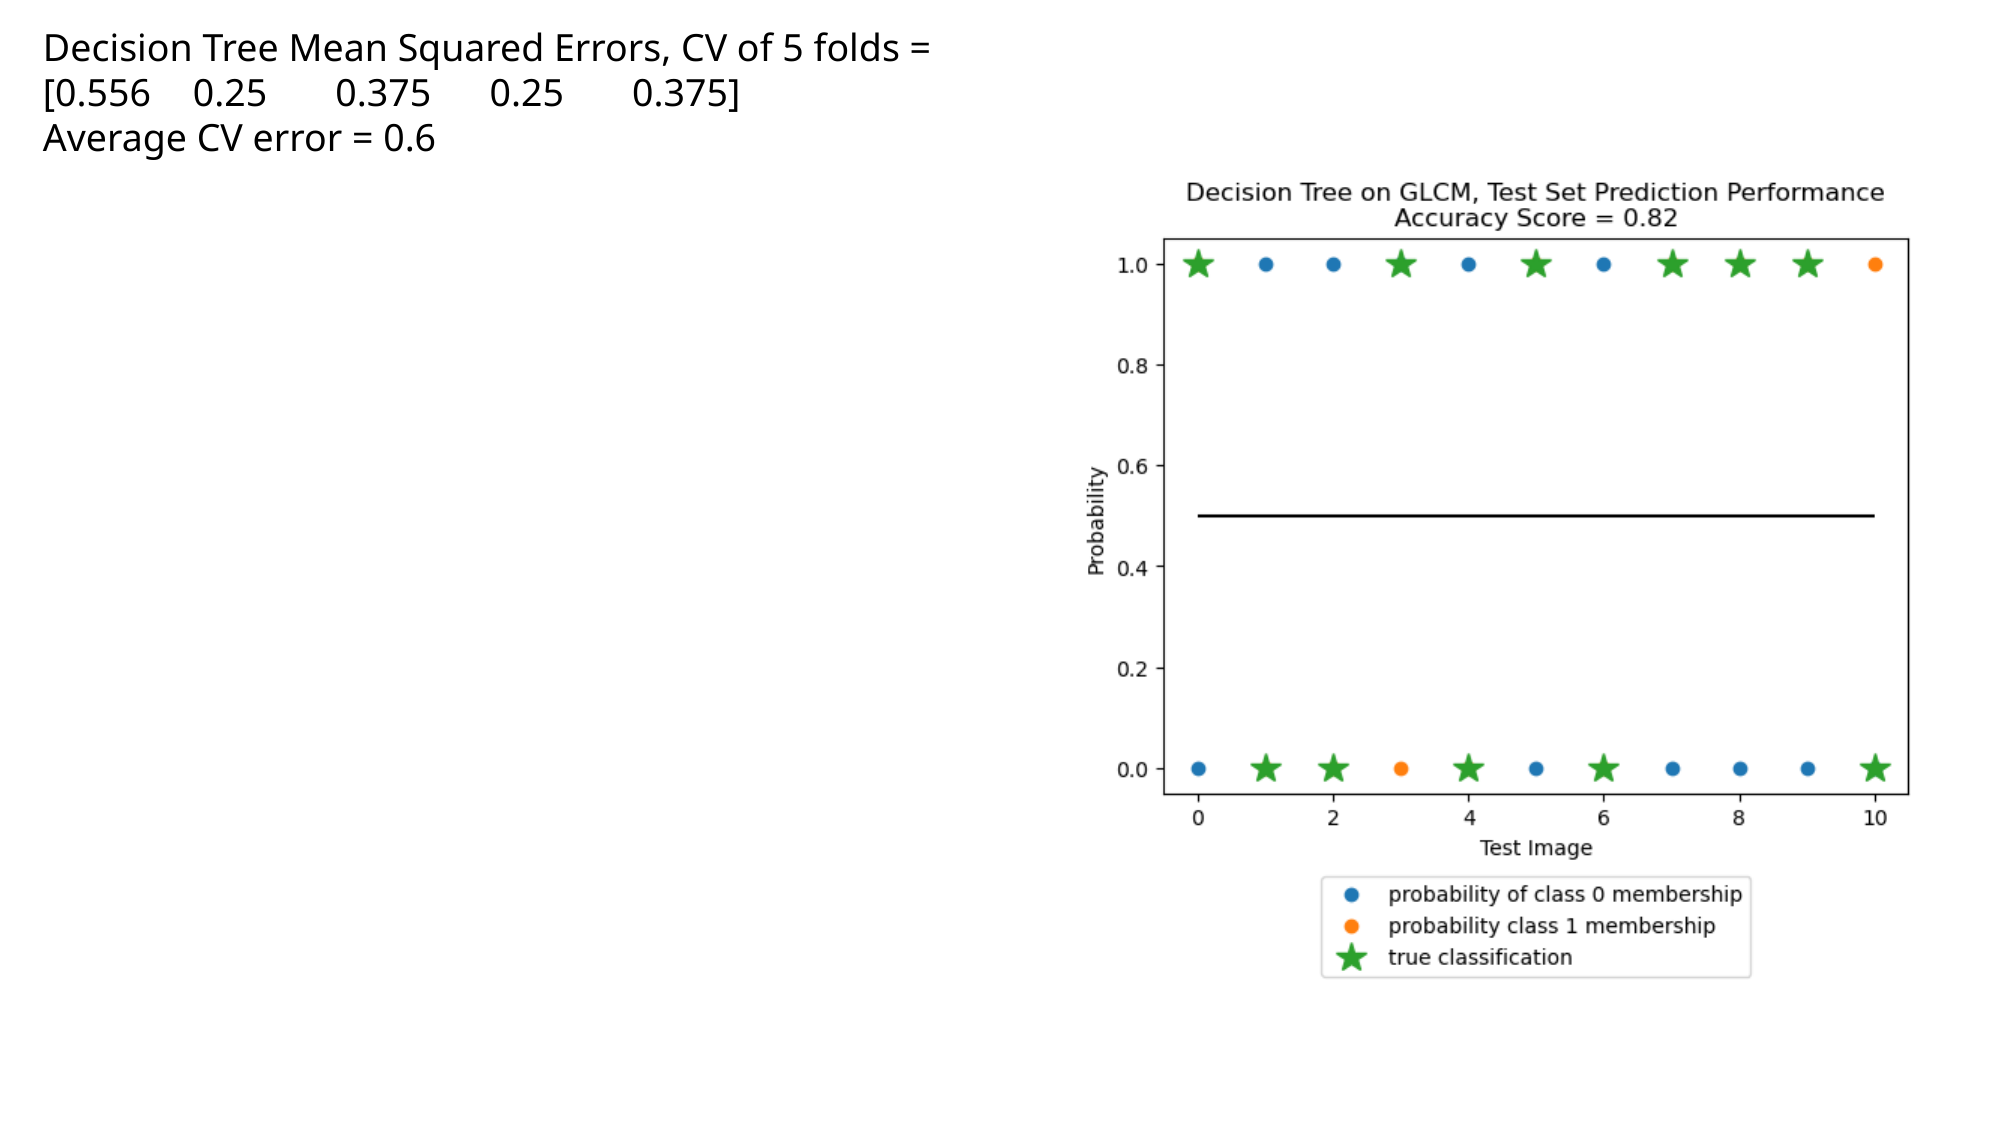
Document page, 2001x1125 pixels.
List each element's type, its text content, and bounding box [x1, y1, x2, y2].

picture [1071, 167, 1924, 993]
text_box Decision Tree Mean Squared Errors, CV of 5 folds = [0.556 0.25 0.375 0.25 0.375] Average CV error = 0.6 [28, 16, 1029, 167]
